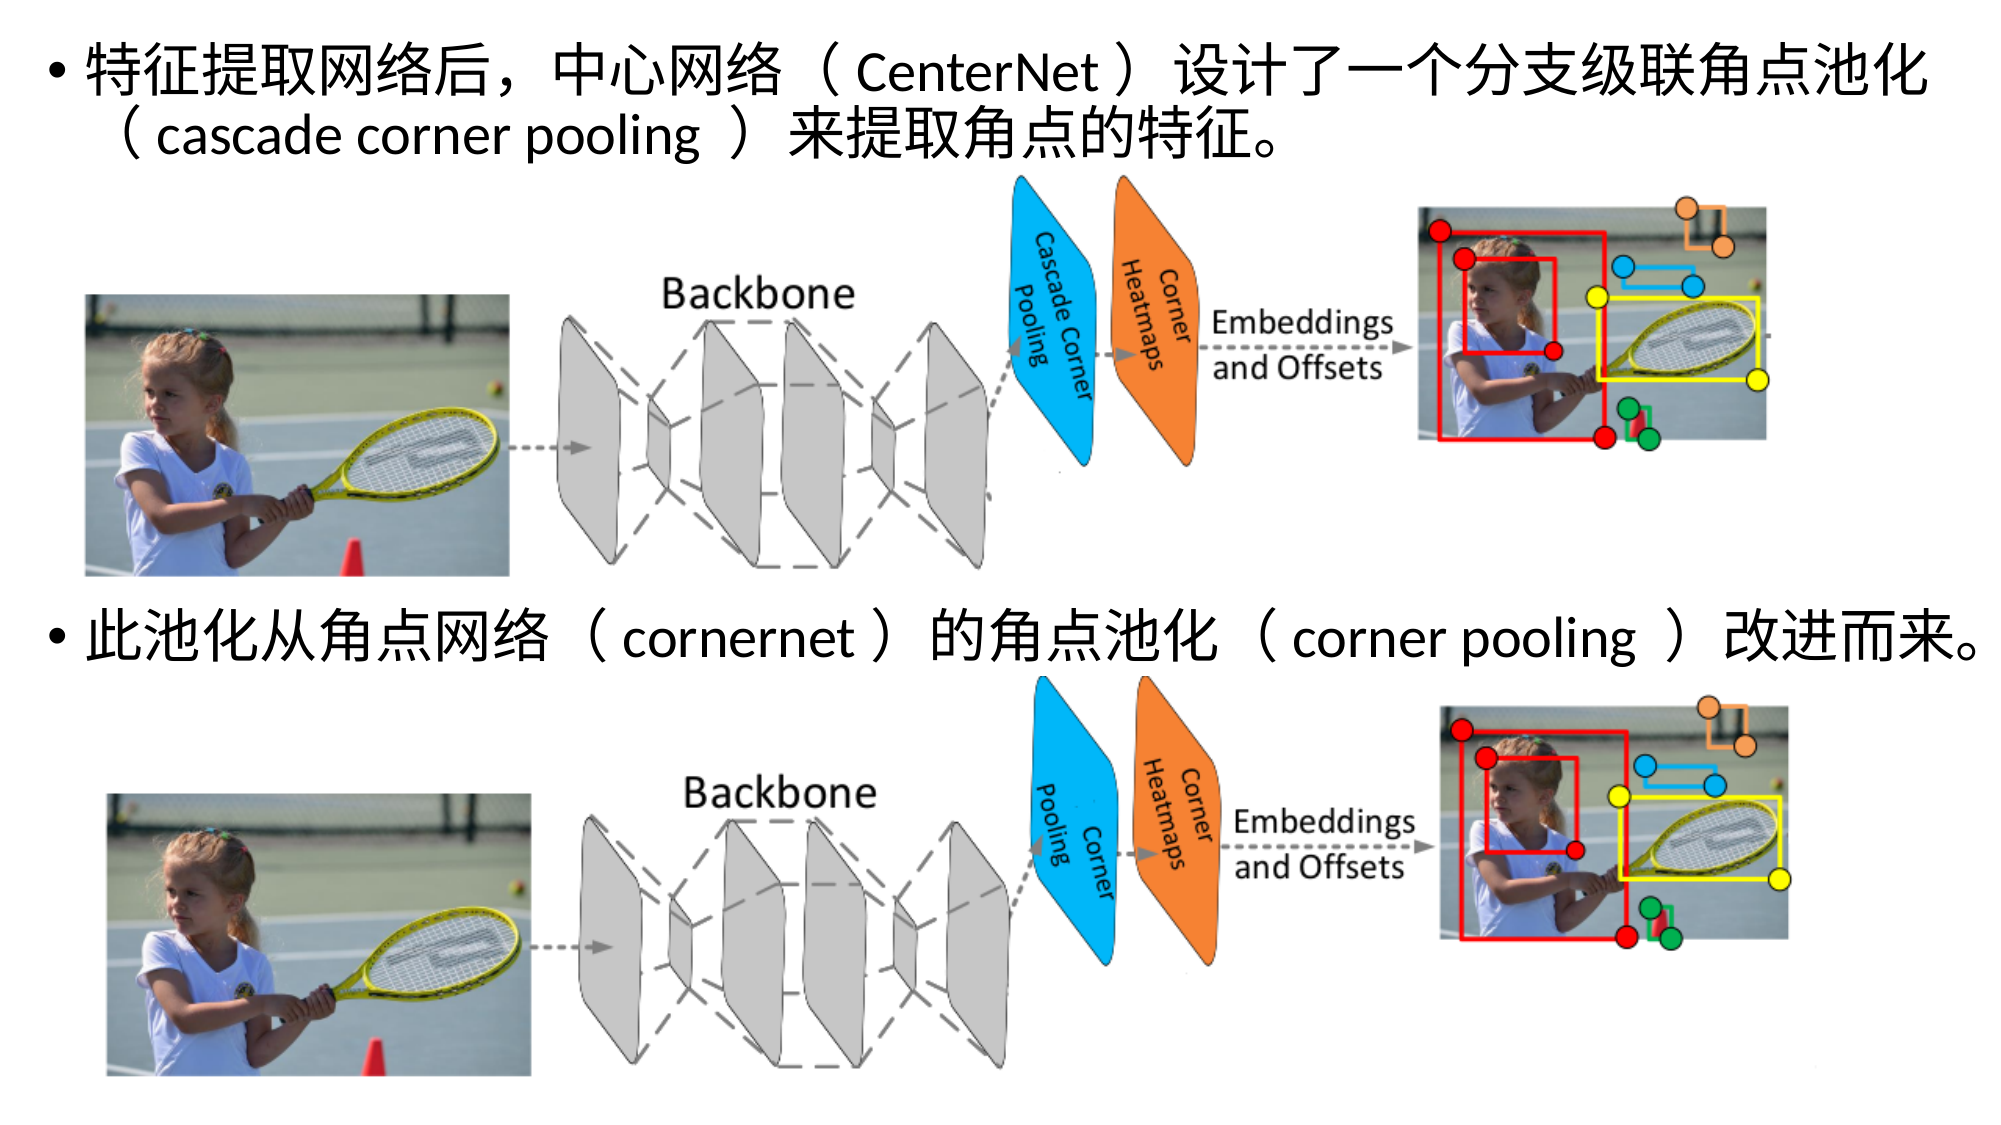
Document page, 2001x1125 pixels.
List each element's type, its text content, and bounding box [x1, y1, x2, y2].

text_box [75, 166, 1800, 602]
list 特征提取网络后，中心网络（CenterNet）设计了一个分支级联角点池化（cascade corner pooling ）来提取角点的特征。 此池化从角点网络（cornernet）的角点池化（corner pooling ）改进而来。 [32, 33, 1975, 1085]
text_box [95, 676, 1822, 1085]
